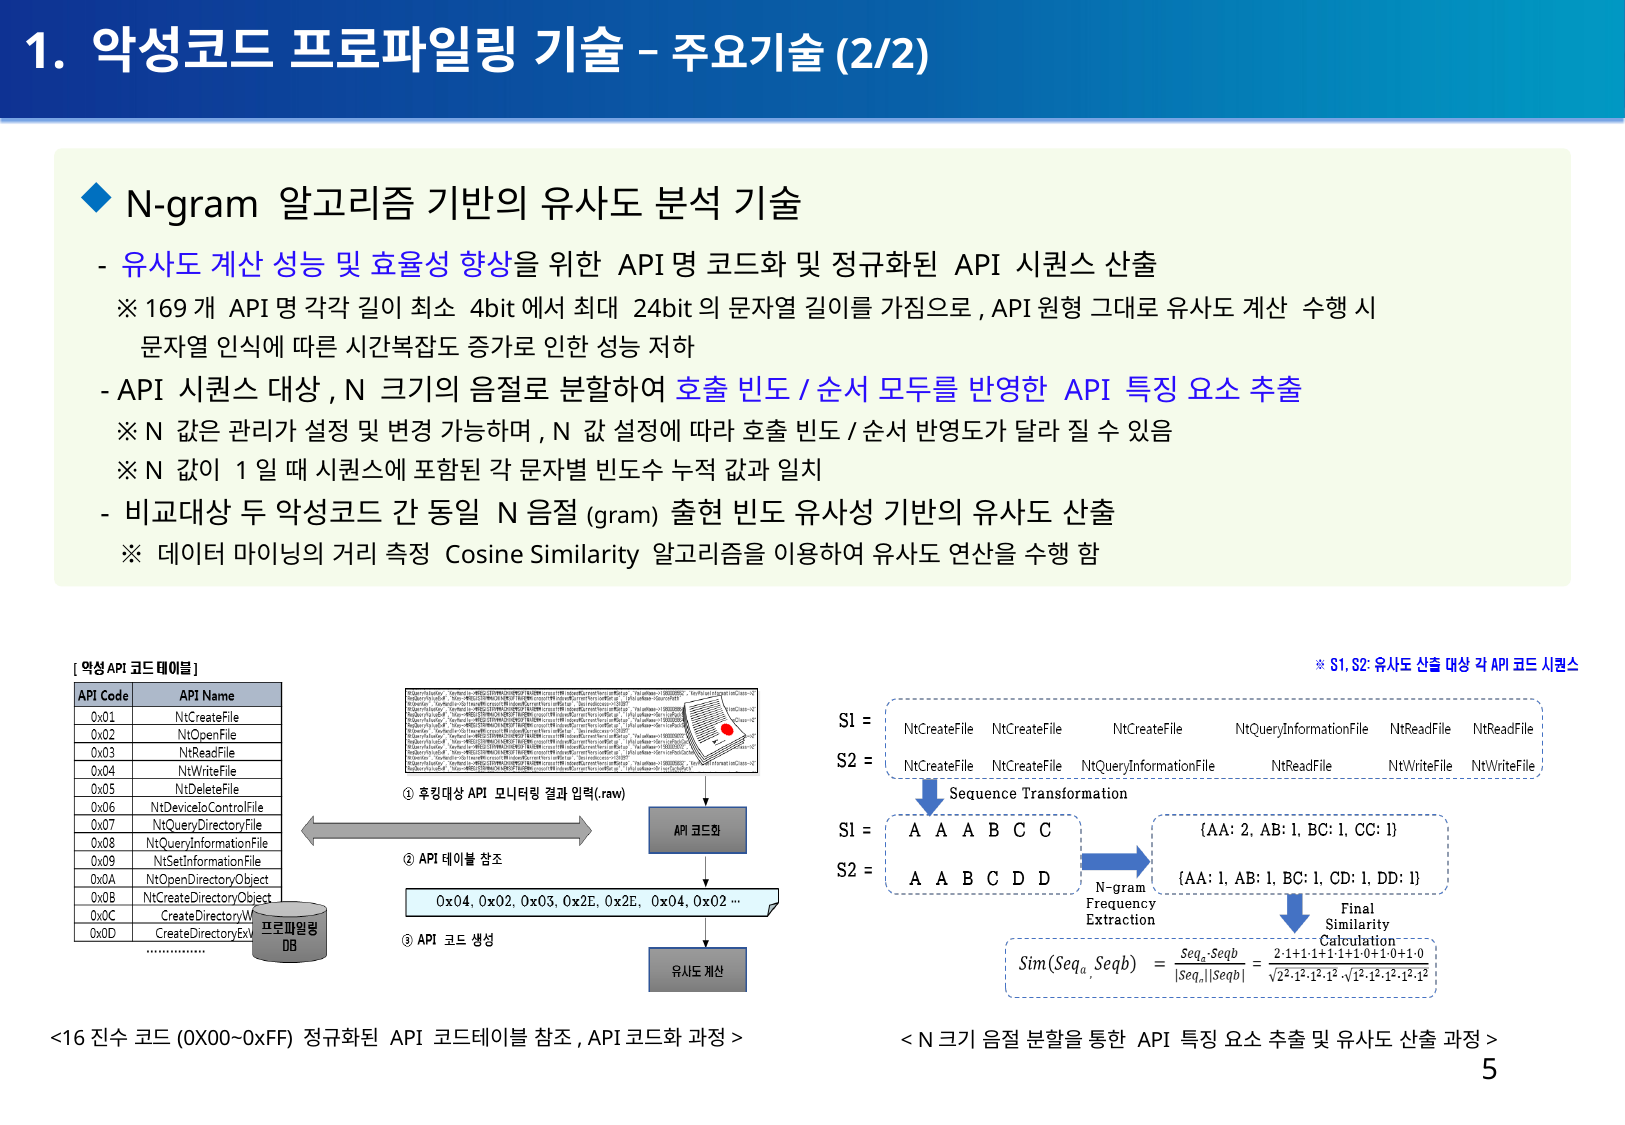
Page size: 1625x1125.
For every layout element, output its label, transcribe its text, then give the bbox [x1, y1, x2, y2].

picture [0, 0, 1625, 126]
text_box N-gram 알고리즘 기반의 유사도 분석 기술 - 유사도 계산 성능 및 효율성 향상을 위한 API명 코드화 및 정규화된 API 시퀀스 산출 ※ 169개 API명 각각 길이 최소 4bit에서 최대 24bit의 문자열 길이를 가짐으로, API원형 그대로 유사도 계산 수행 시 문자열 인식에 따른 시간복잡도 증가로 인한 성능 저하 - API 시퀀스 대상, N 크기의 음절로 분할하여 호출 빈도/순서 모두를 반영한 API 특징 요소 추출 ※ N 값은 관리가 설정 및 변경 가능하며, N 값 설정에 따라 호출 빈도/순서 반영도가 달라 질 수 있음 ※ N 값이 1일 때 시퀀스에 포함된 각 문자별 빈도수 누적 값과 일치 - 비교대상 두 악성코드 간 동일 N음절(gram) 출현 빈도 유사성 기반의 유사도 산출 ※ 데이터 마이닝의 거리 측정 Cosine Similarity 알고리즘을 이용하여 유사도 연산을 수행 함 [54, 148, 1571, 587]
text_box < N크기 음절 분할을 통한 API 특징 요소 추출 및 유사도 산출 과정> [883, 1009, 1625, 1062]
slide_number 5 [1147, 1062, 1514, 1103]
picture [826, 649, 1589, 998]
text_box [32, 649, 828, 1061]
